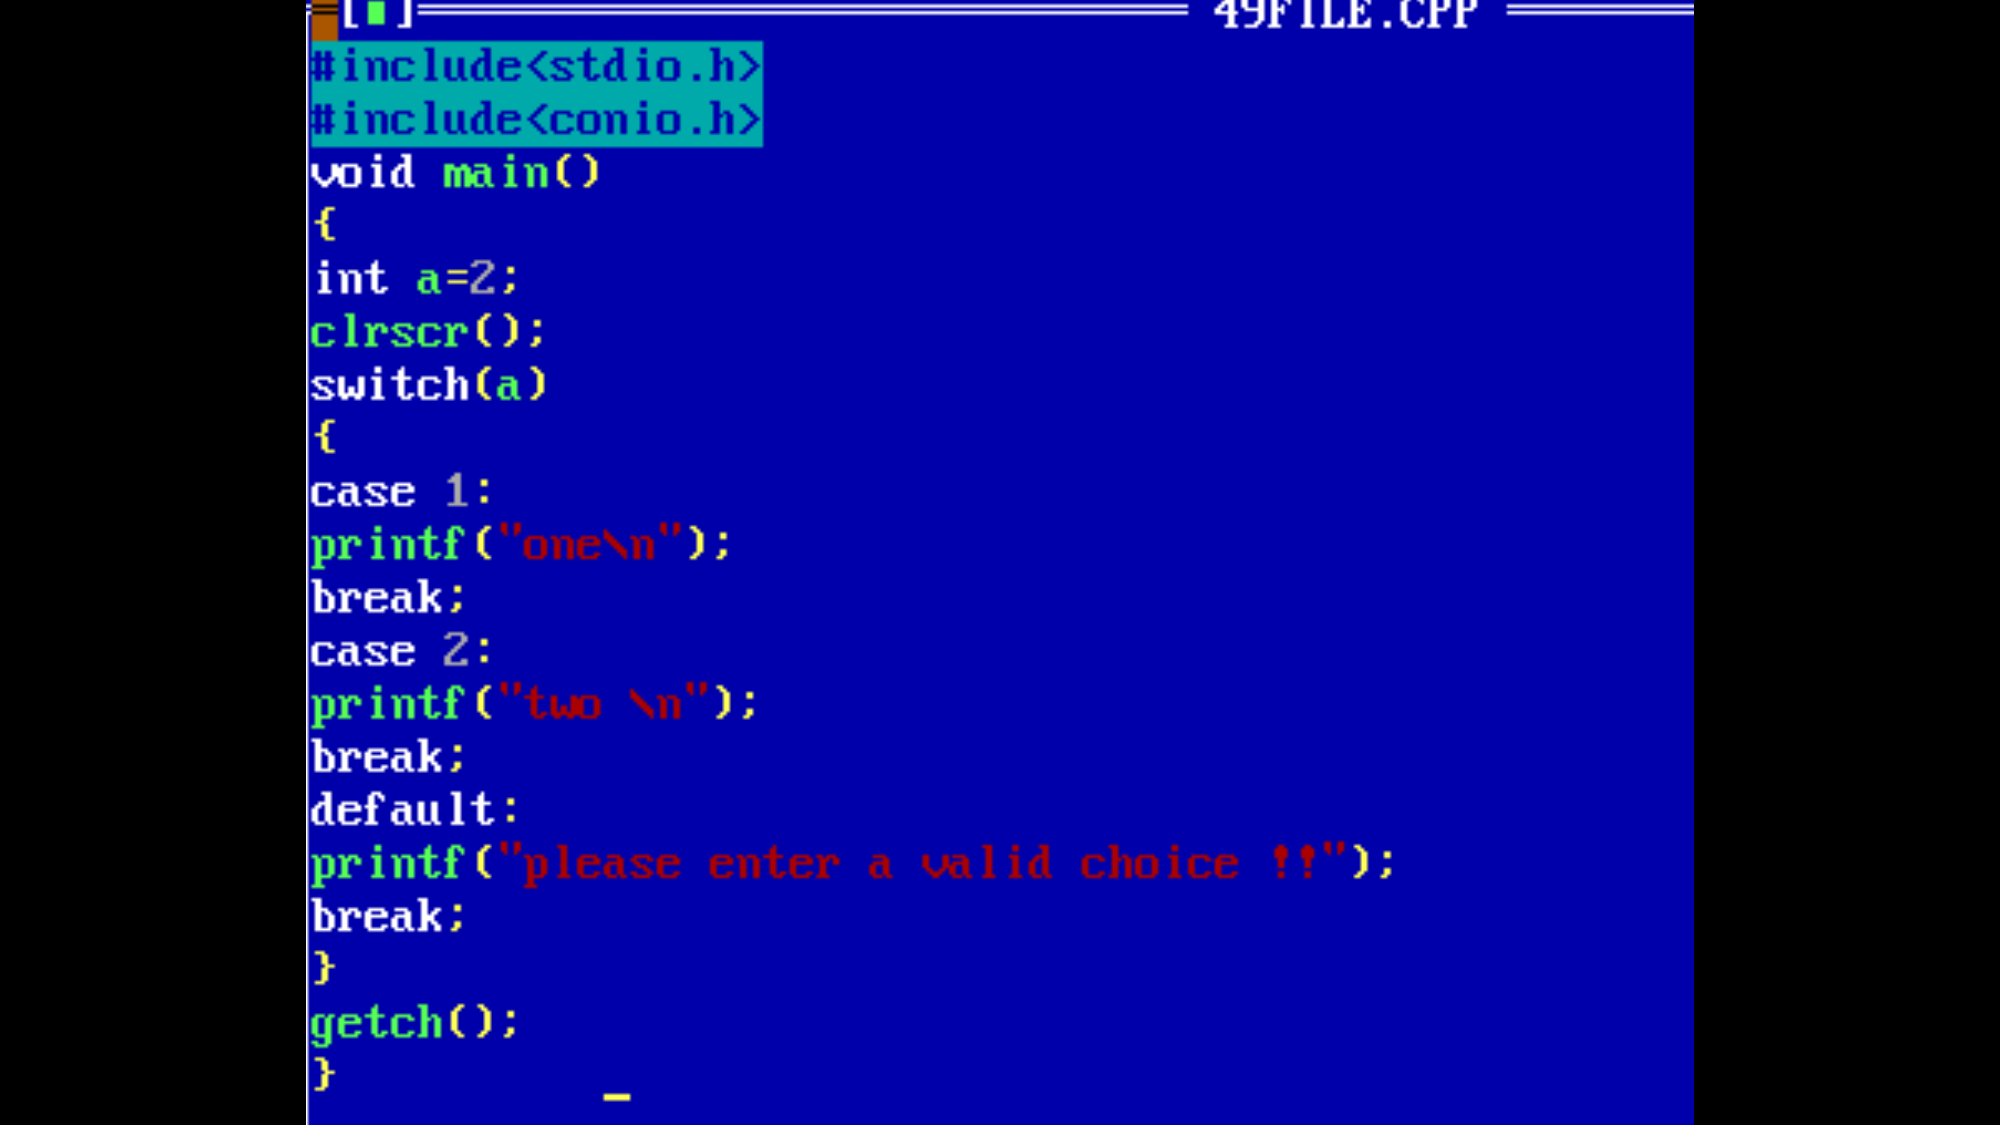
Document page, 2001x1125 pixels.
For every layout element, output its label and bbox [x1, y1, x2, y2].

picture [306, 0, 1694, 1125]
